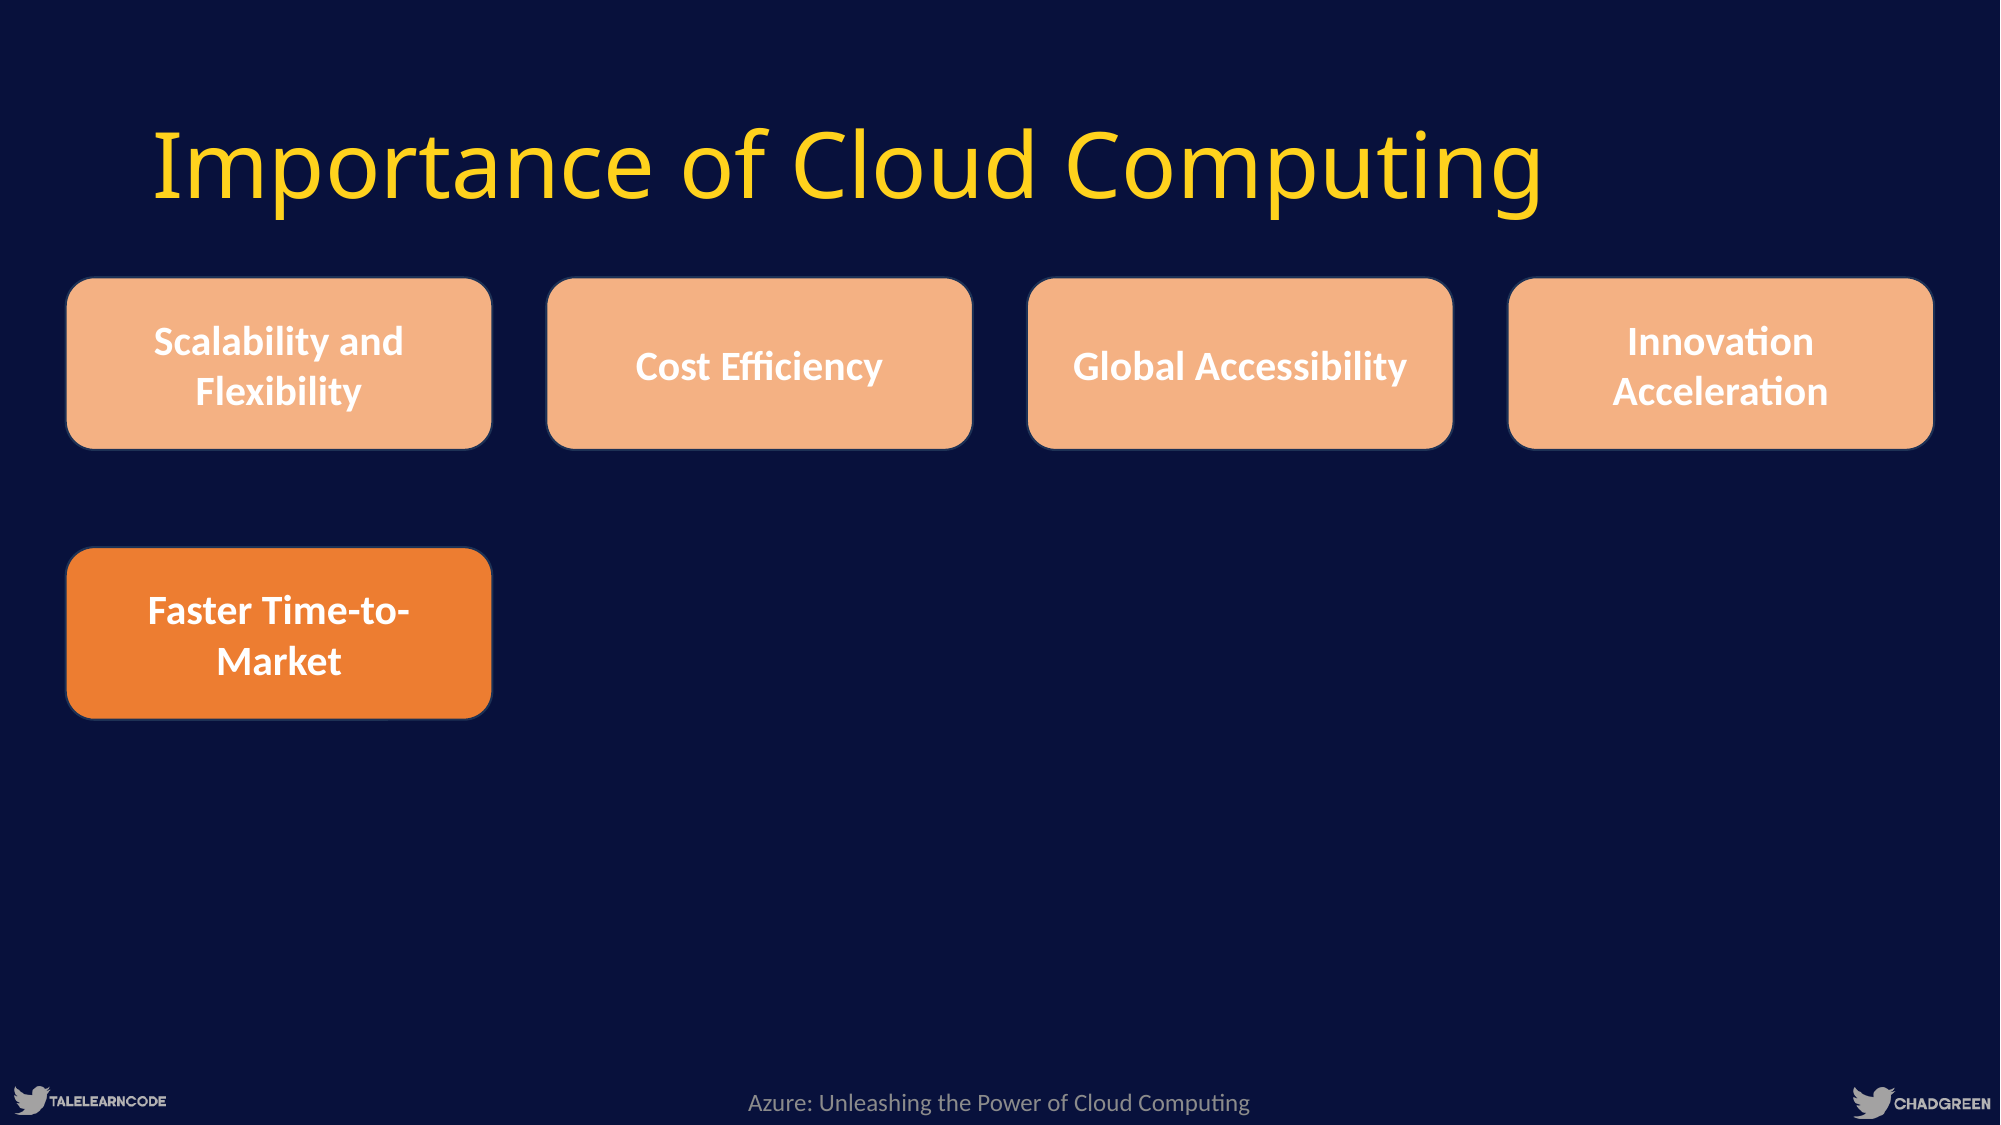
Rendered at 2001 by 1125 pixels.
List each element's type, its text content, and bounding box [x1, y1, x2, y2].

text_box Scalability and Flexibility [64, 276, 494, 451]
text_box Cost Efficiency [545, 276, 975, 451]
text_box Faster Time-to-Market [64, 546, 494, 721]
text_box Innovation Acceleration [1506, 276, 1936, 451]
title Importance of Cloud Computing [137, 59, 1863, 278]
text_box Global Accessibility [1025, 276, 1455, 451]
